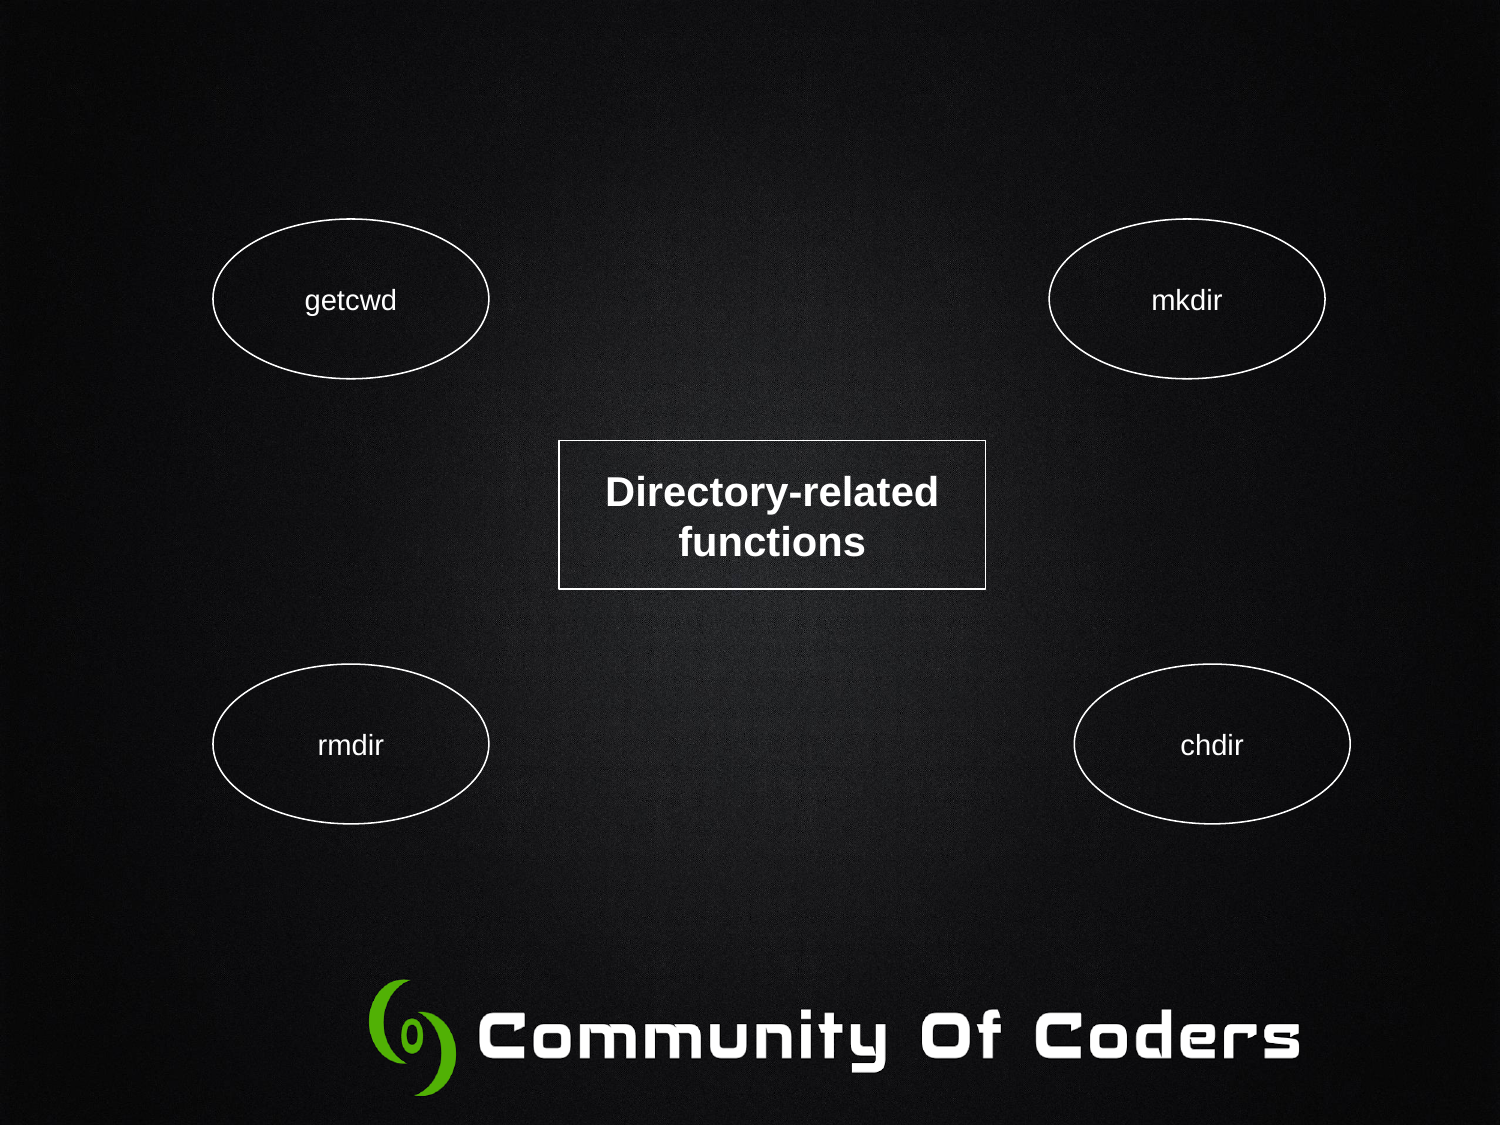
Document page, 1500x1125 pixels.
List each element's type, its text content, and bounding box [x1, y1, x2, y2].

text_box mkdir [1049, 218, 1326, 379]
picture [0, 0, 1500, 1125]
text_box Directory-related functions [559, 440, 986, 590]
text_box getcwd [212, 218, 489, 379]
text_box chdir [1074, 664, 1351, 824]
text_box rmdir [212, 664, 489, 824]
